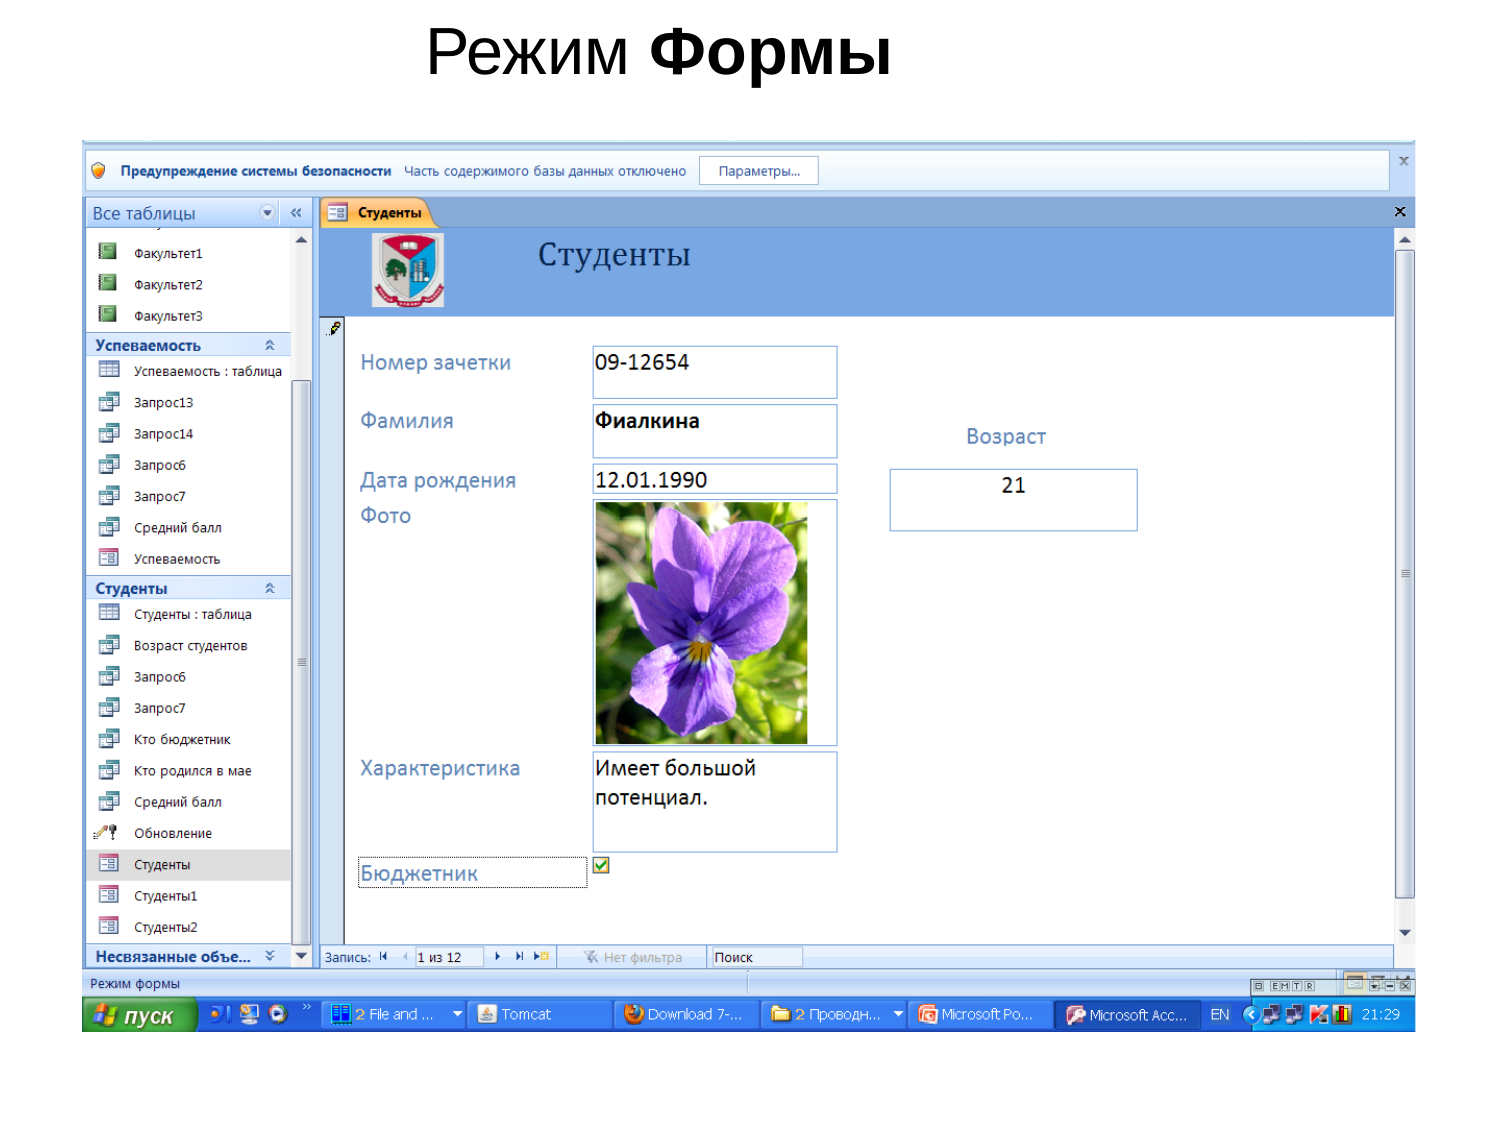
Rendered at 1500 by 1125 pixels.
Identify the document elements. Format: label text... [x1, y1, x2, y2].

picture [81, 140, 1416, 1032]
text_box Режим Формы [410, 0, 1032, 96]
